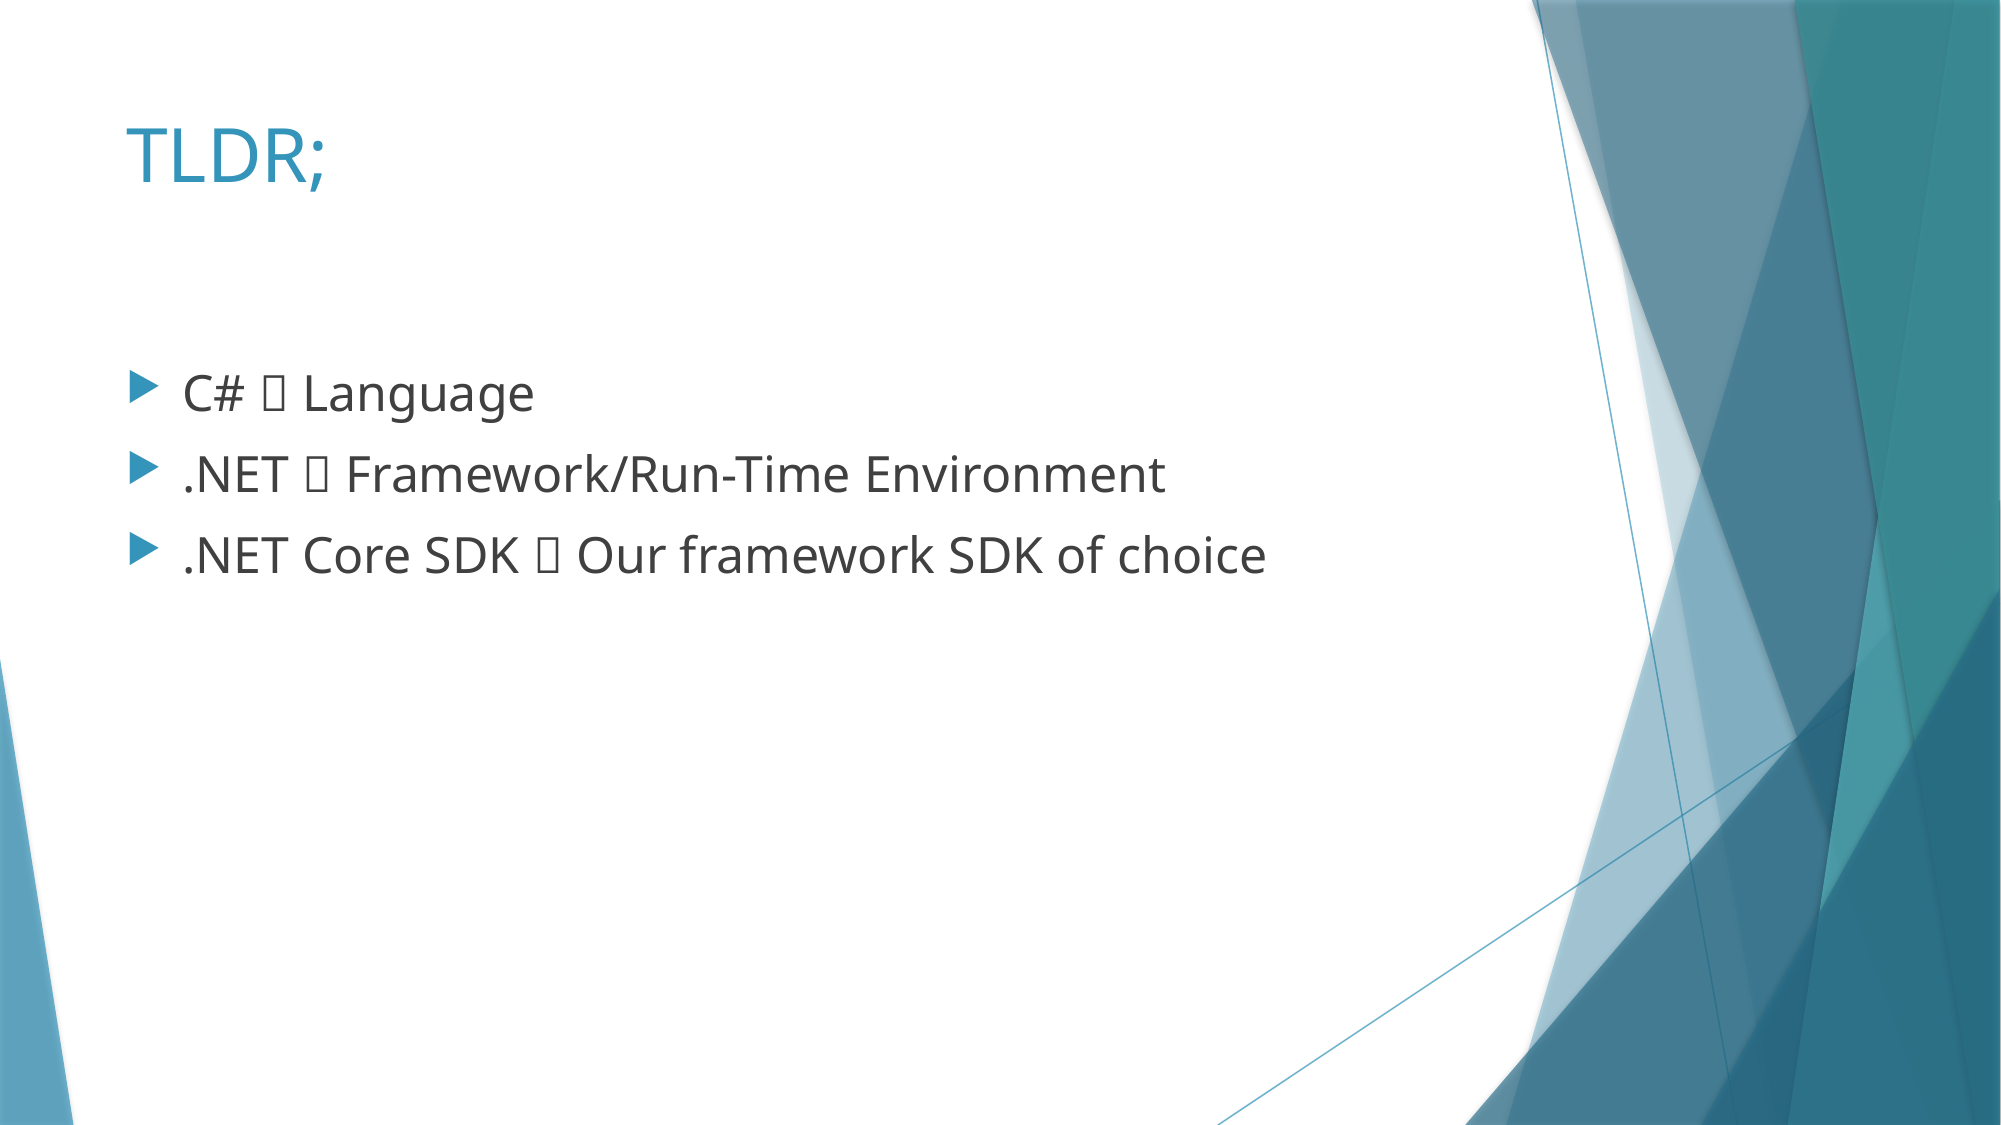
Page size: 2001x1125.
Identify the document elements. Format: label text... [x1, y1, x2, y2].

list C#  Language .NET  Framework/Run-Time Environment .NET Core SDK  Our framework SDK of choice [111, 354, 1522, 992]
title TLDR; [111, 99, 1522, 317]
